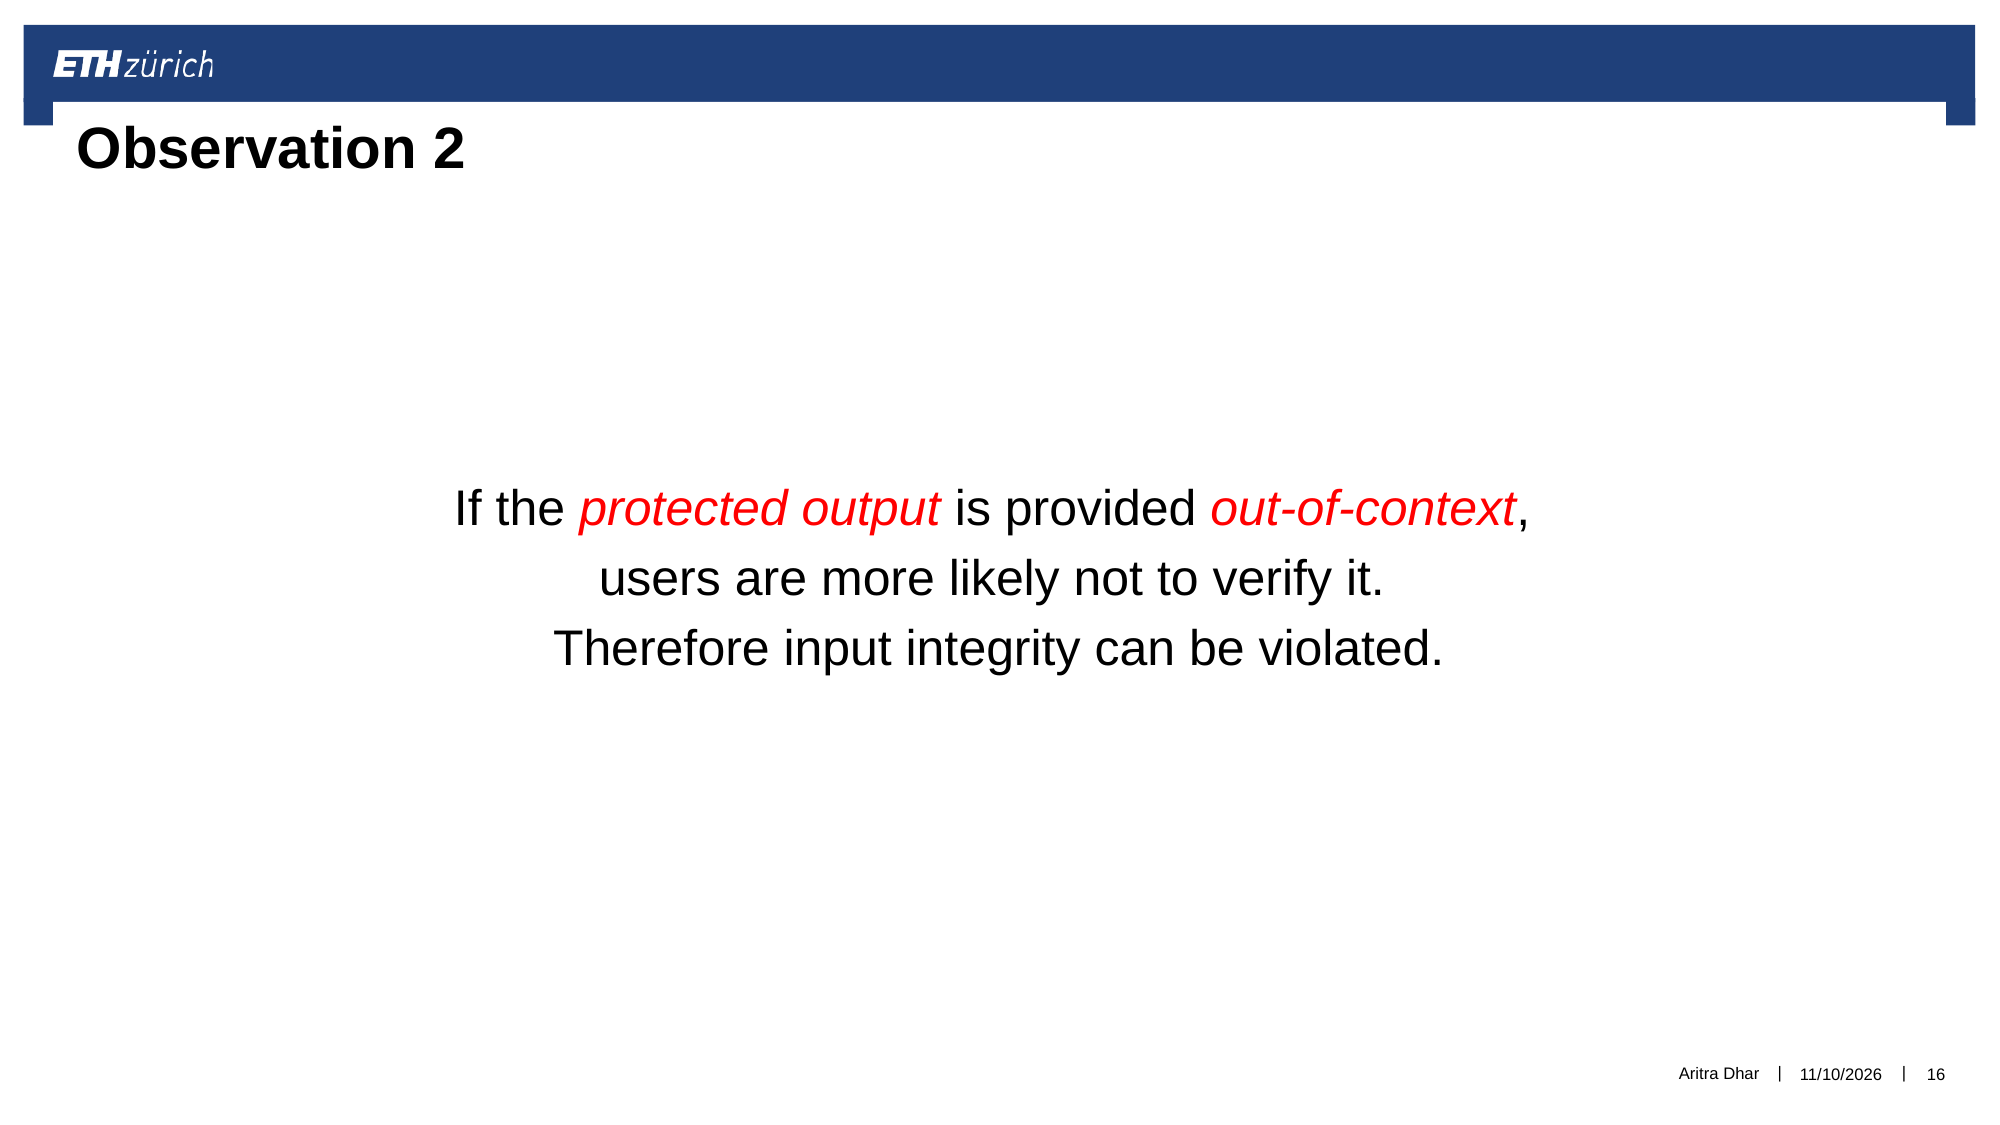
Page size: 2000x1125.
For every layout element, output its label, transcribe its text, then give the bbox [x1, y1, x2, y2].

slide_number 16 [1906, 1034, 1966, 1112]
title Observation 2 [53, 101, 1946, 262]
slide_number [1790, 1034, 1892, 1112]
footer Aritra Dhar [999, 1034, 1760, 1111]
list If the protected output is provided out-of-context, users are more likely not to verify it. Therefore input integrity can be violated. [53, 474, 1946, 688]
